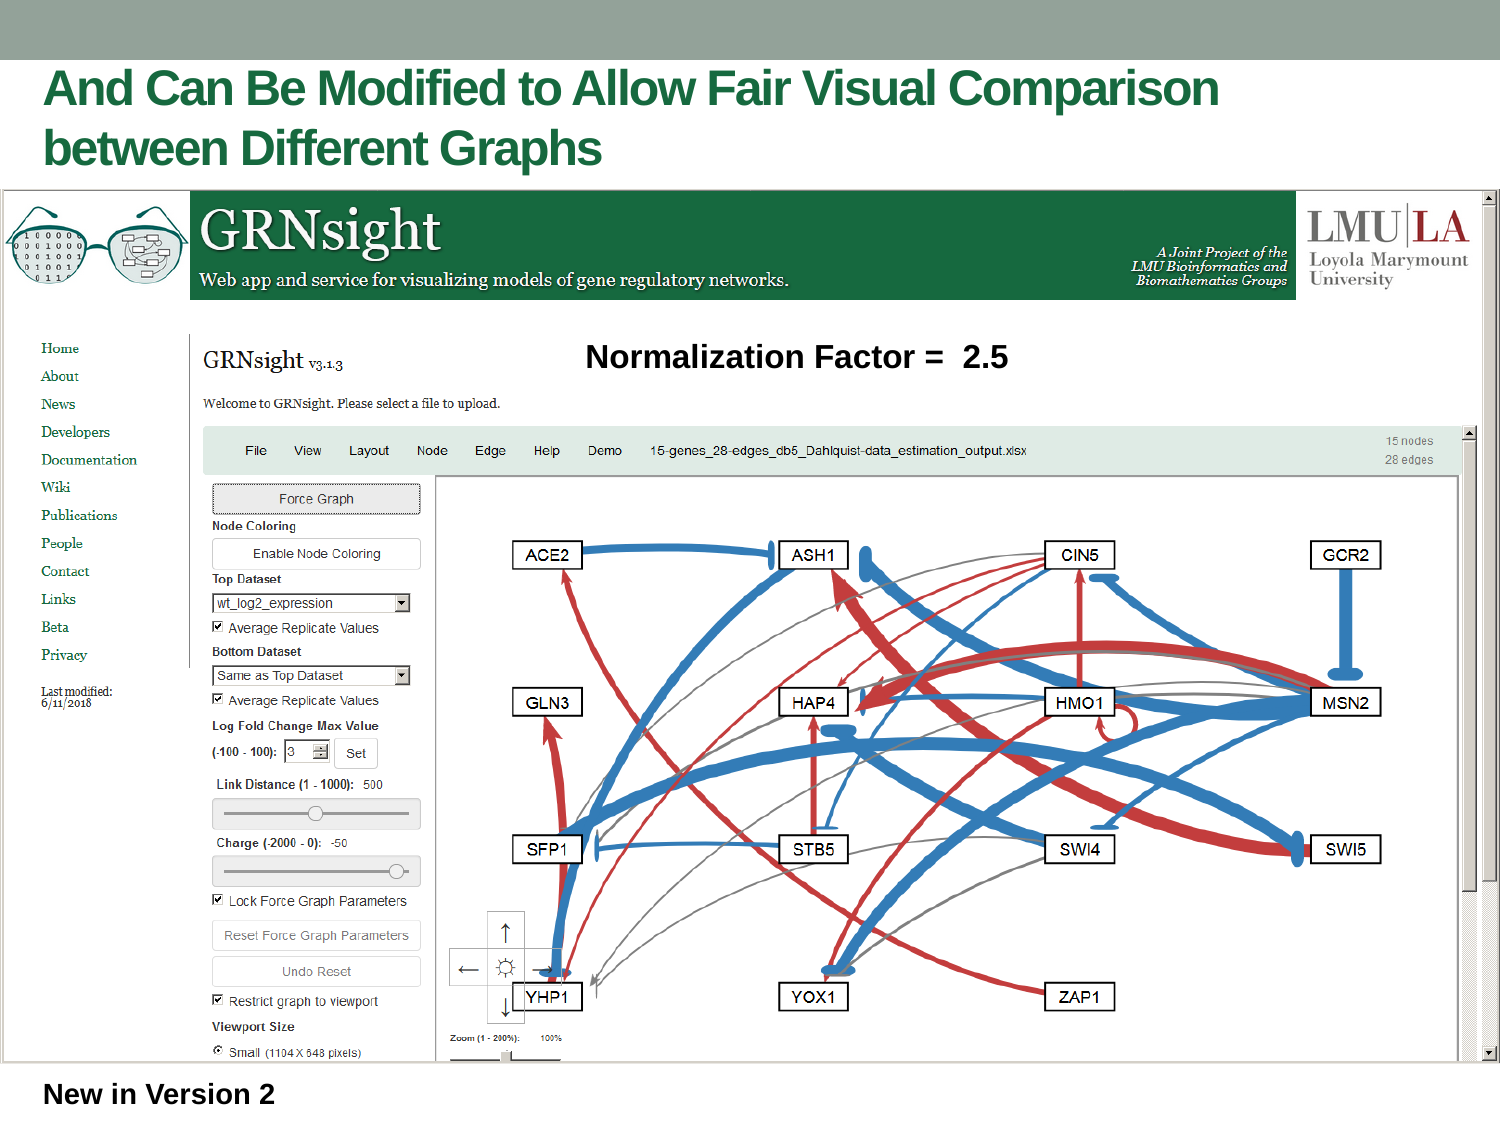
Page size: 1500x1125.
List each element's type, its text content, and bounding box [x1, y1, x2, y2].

picture [0, 189, 1500, 1064]
text_box New in Version 2 [28, 1071, 291, 1118]
text_box And Can Be Modified to Allow Fair Visual Comparison between Different Graphs [27, 47, 1376, 187]
